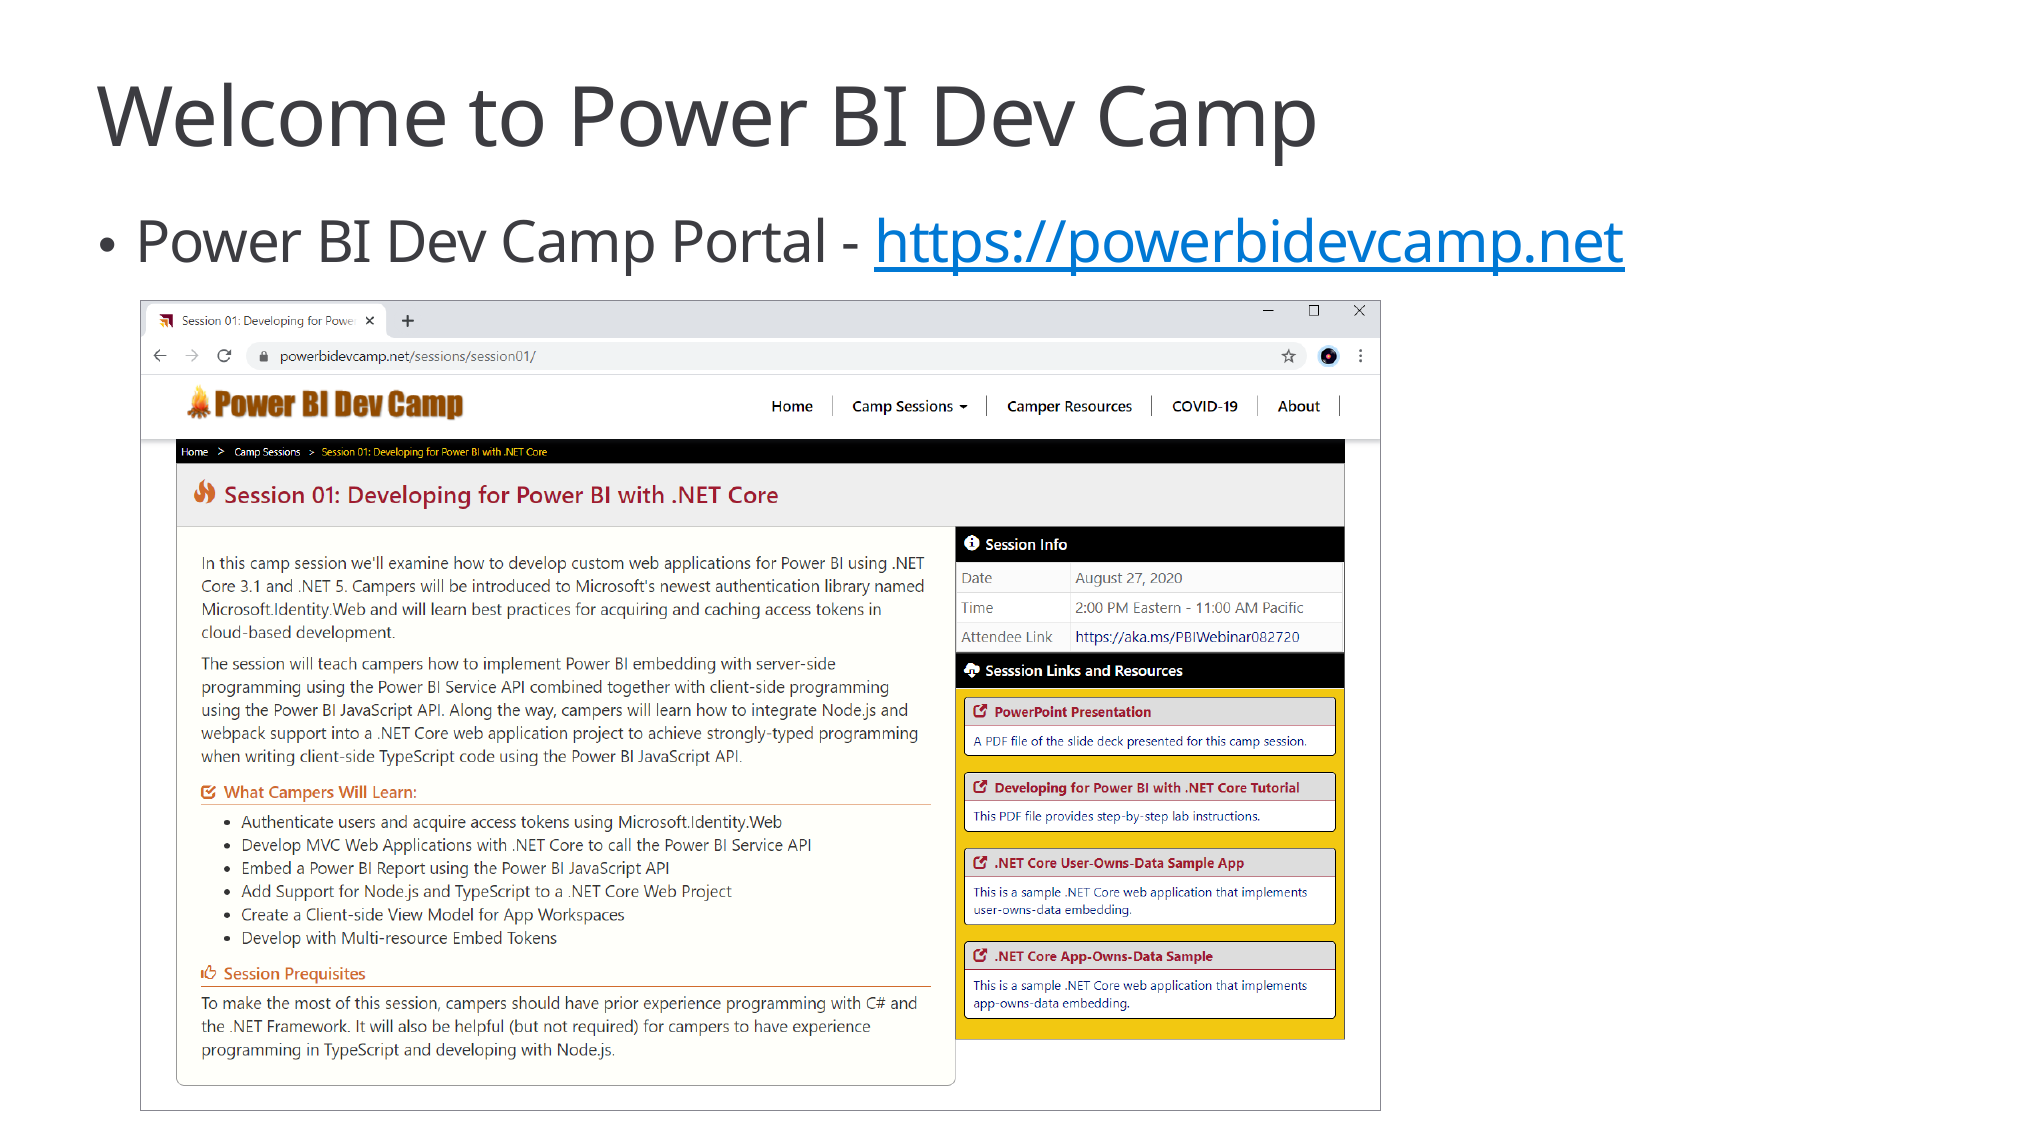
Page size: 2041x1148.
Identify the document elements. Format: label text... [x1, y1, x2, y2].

title Welcome to Power BI Dev Camp [96, 75, 1941, 166]
list Power BI Dev Camp Portal - https://powerbidevcamp.net [98, 204, 1942, 275]
picture [139, 300, 1381, 1112]
